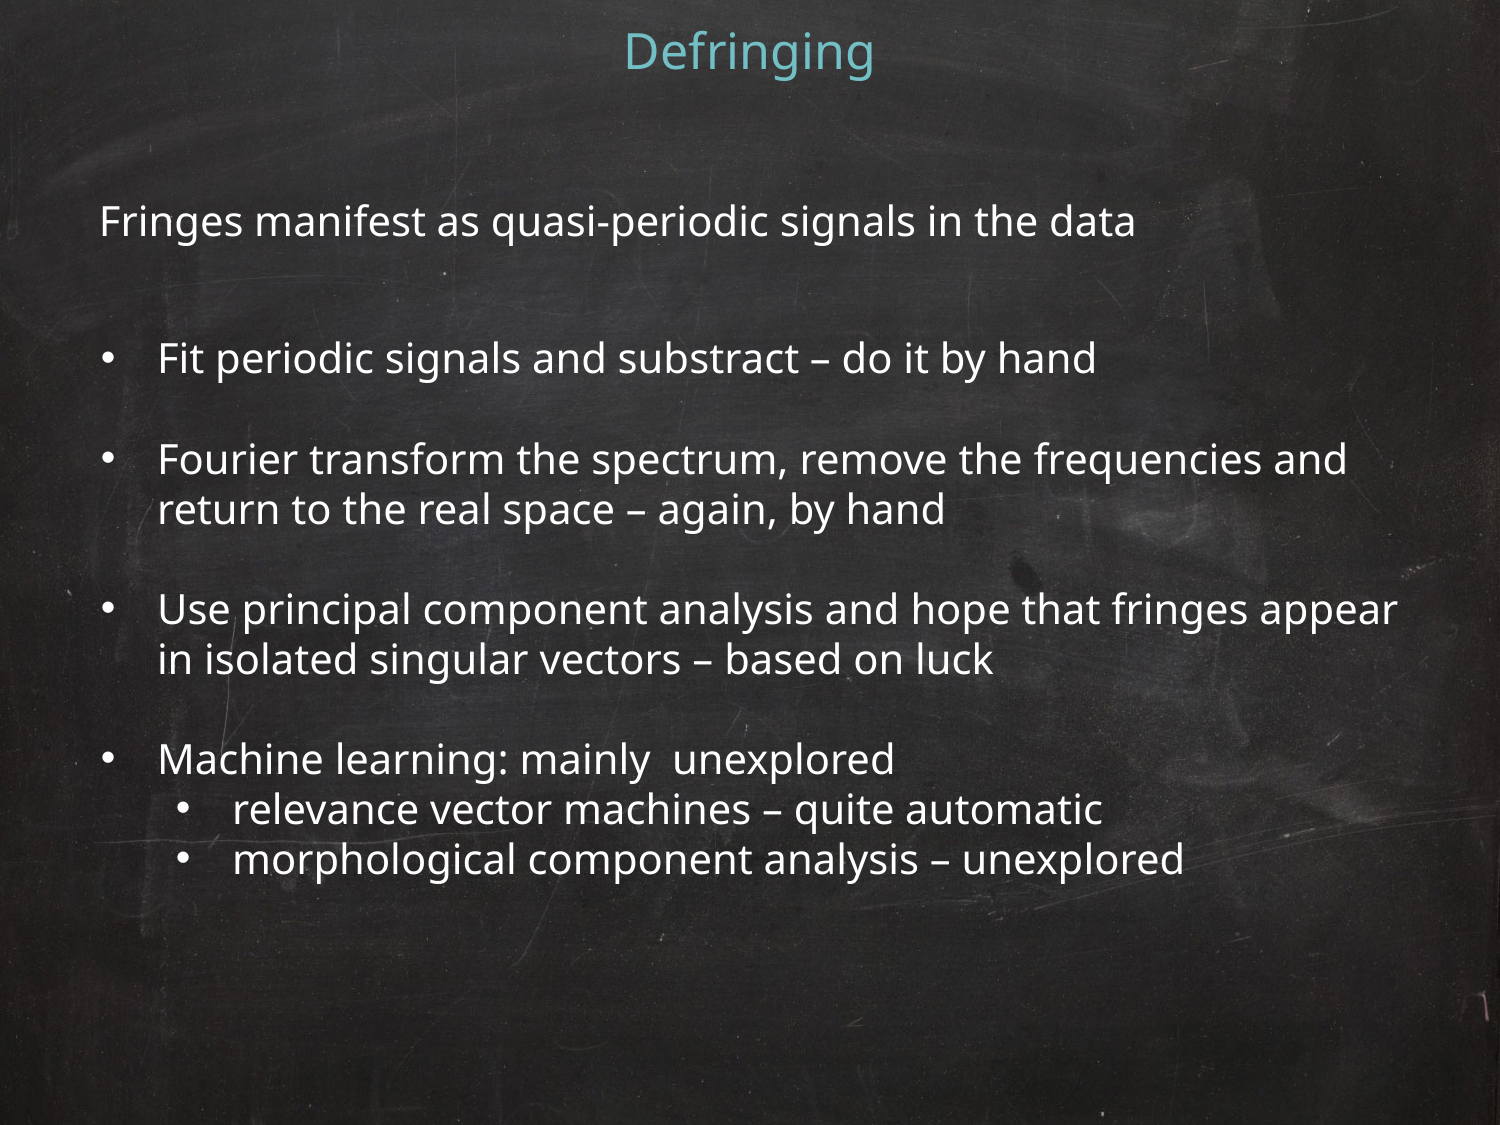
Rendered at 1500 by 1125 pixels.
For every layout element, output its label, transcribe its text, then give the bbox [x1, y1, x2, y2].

text_box Fringes manifest as quasi-periodic signals in the data [84, 187, 1153, 253]
text_box Defringing [224, 12, 1276, 88]
text_box Fit periodic signals and substract – do it by hand Fourier transform the spectrum, remove the frequencies and return to the real space – again, by hand Use principal component analysis and hope that fringes appear in isolated singular vectors – based on luck Machine learning: mainly unexplored relevance vector machines – quite automatic morphological component analysis – unexplored [86, 324, 1414, 890]
picture [0, 0, 1500, 1125]
